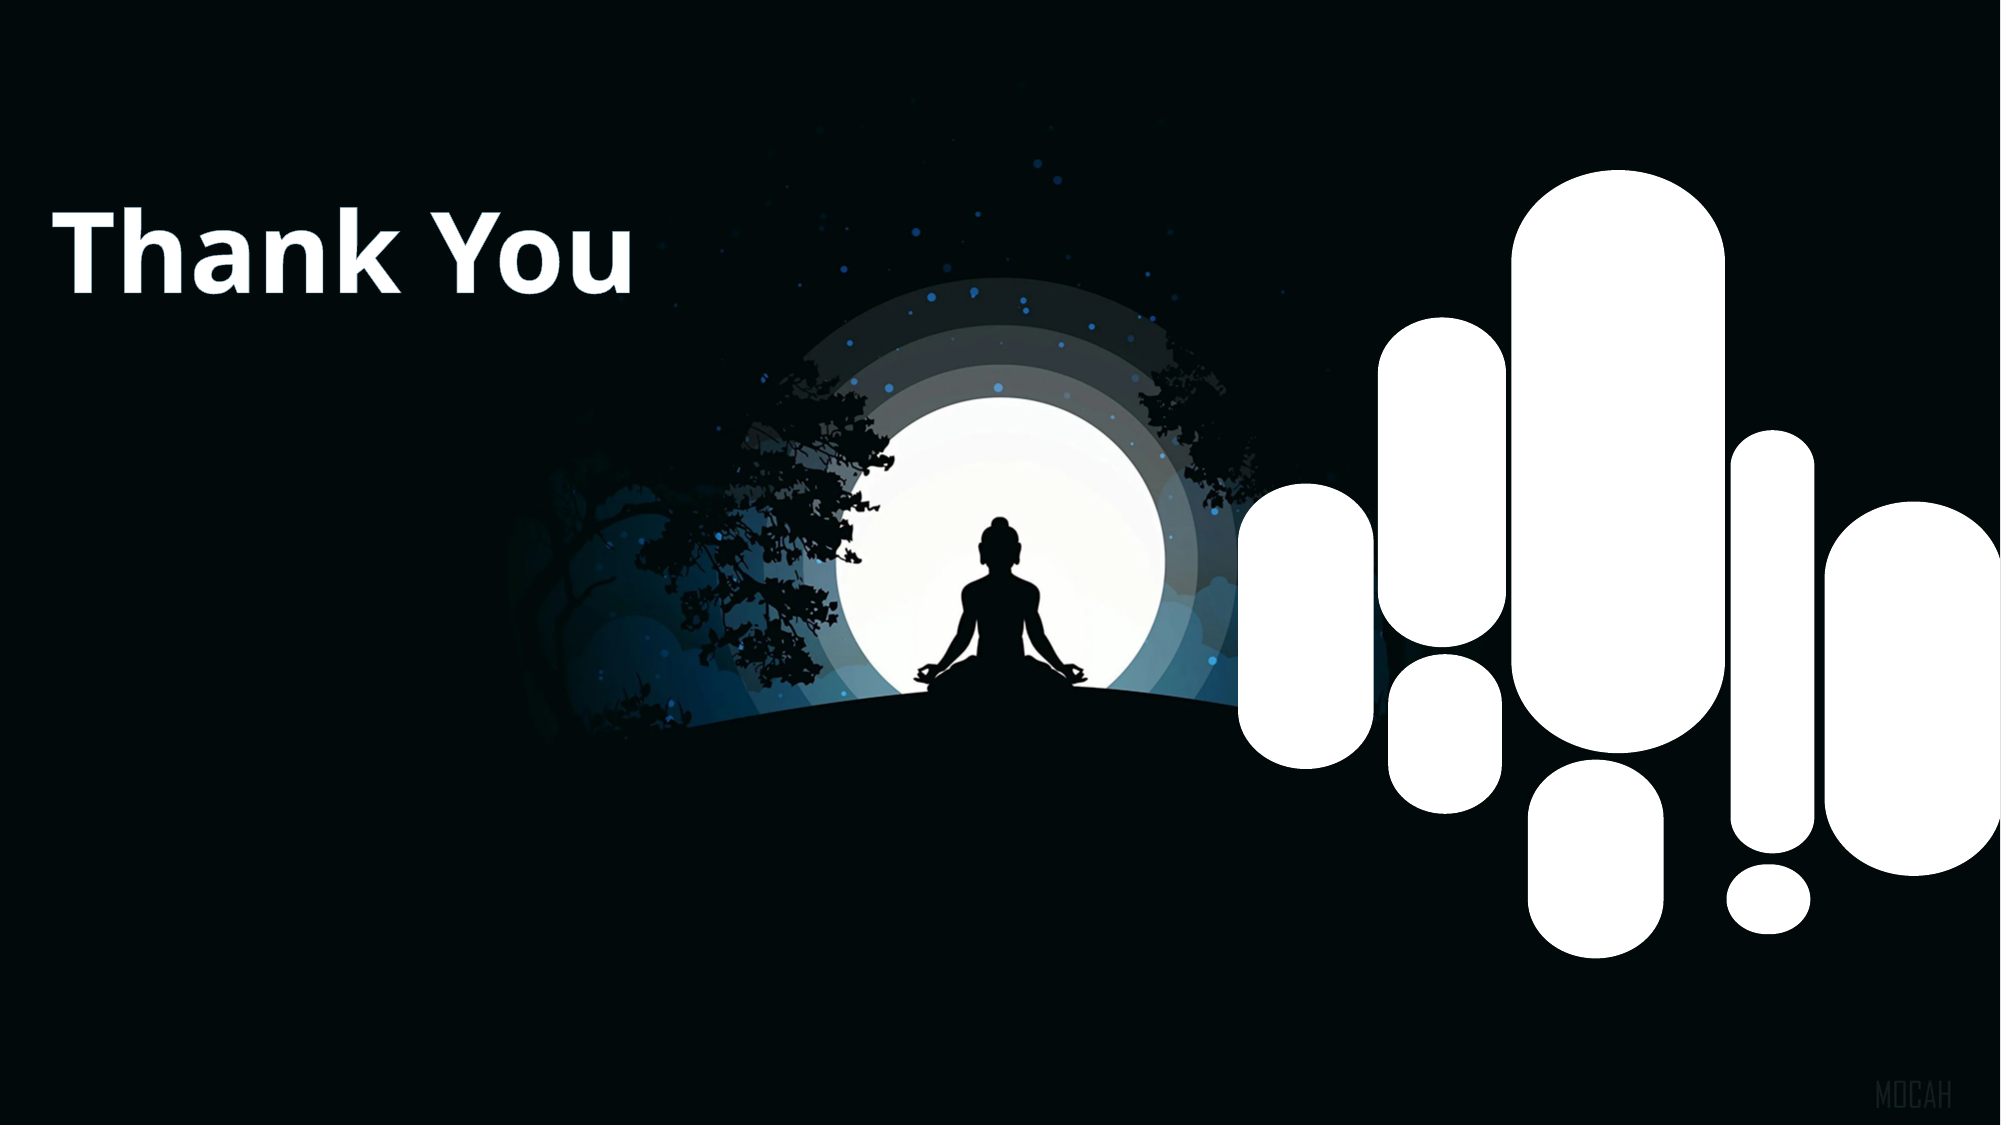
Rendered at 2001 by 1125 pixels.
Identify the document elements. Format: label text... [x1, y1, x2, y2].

text_box [1726, 864, 1811, 935]
text_box [0, 0, 2000, 1125]
text_box Thank You [35, 172, 654, 323]
text_box [1527, 759, 1664, 959]
text_box [1511, 170, 1725, 754]
text_box [1388, 654, 1502, 814]
text_box [1730, 430, 1815, 854]
text_box [1377, 317, 1506, 648]
text_box [1824, 501, 2000, 876]
text_box [1238, 483, 1374, 769]
